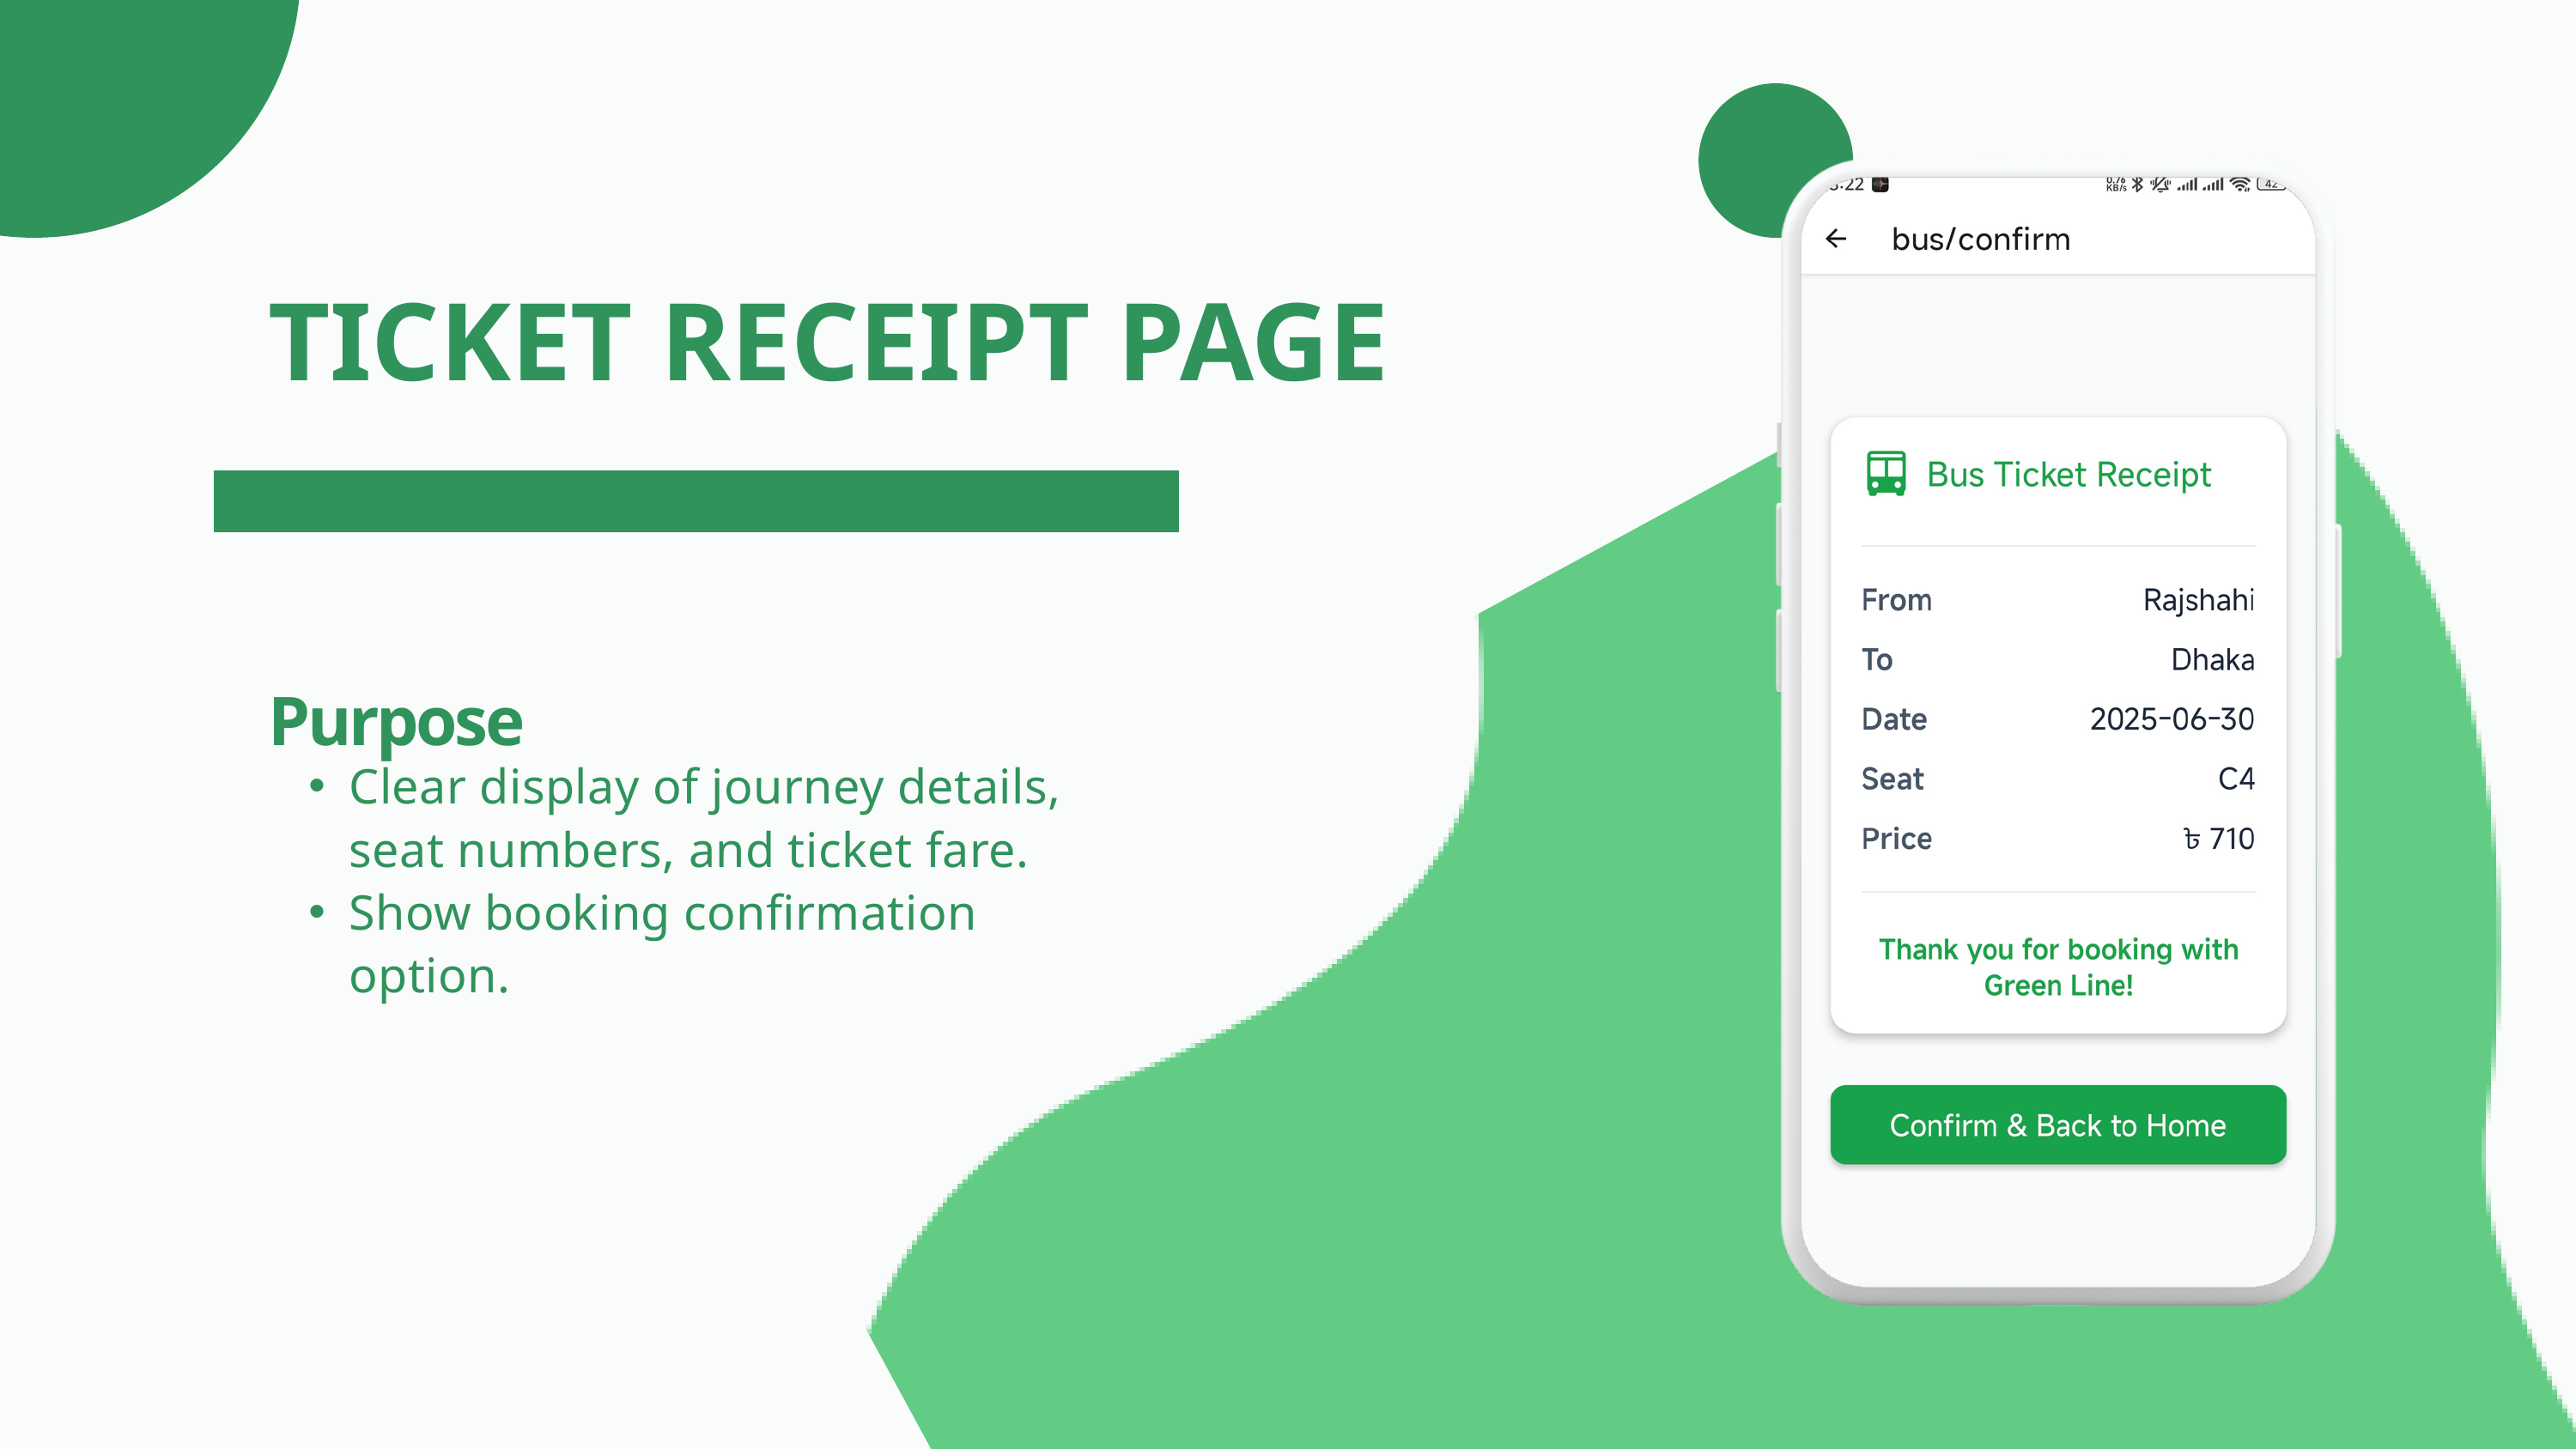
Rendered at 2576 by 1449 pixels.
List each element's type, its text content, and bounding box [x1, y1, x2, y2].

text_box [213, 470, 1179, 533]
text_box [705, 83, 2576, 1449]
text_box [0, 0, 301, 239]
text_box Clear display of journey details, seat numbers, and ticket fare. Show booking confirmation option. [268, 750, 1143, 1003]
text_box TICKET RECEIPT PAGE [268, 268, 1598, 403]
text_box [1775, 158, 2342, 1307]
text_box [1698, 82, 1854, 239]
text_box Purpose [268, 666, 811, 759]
